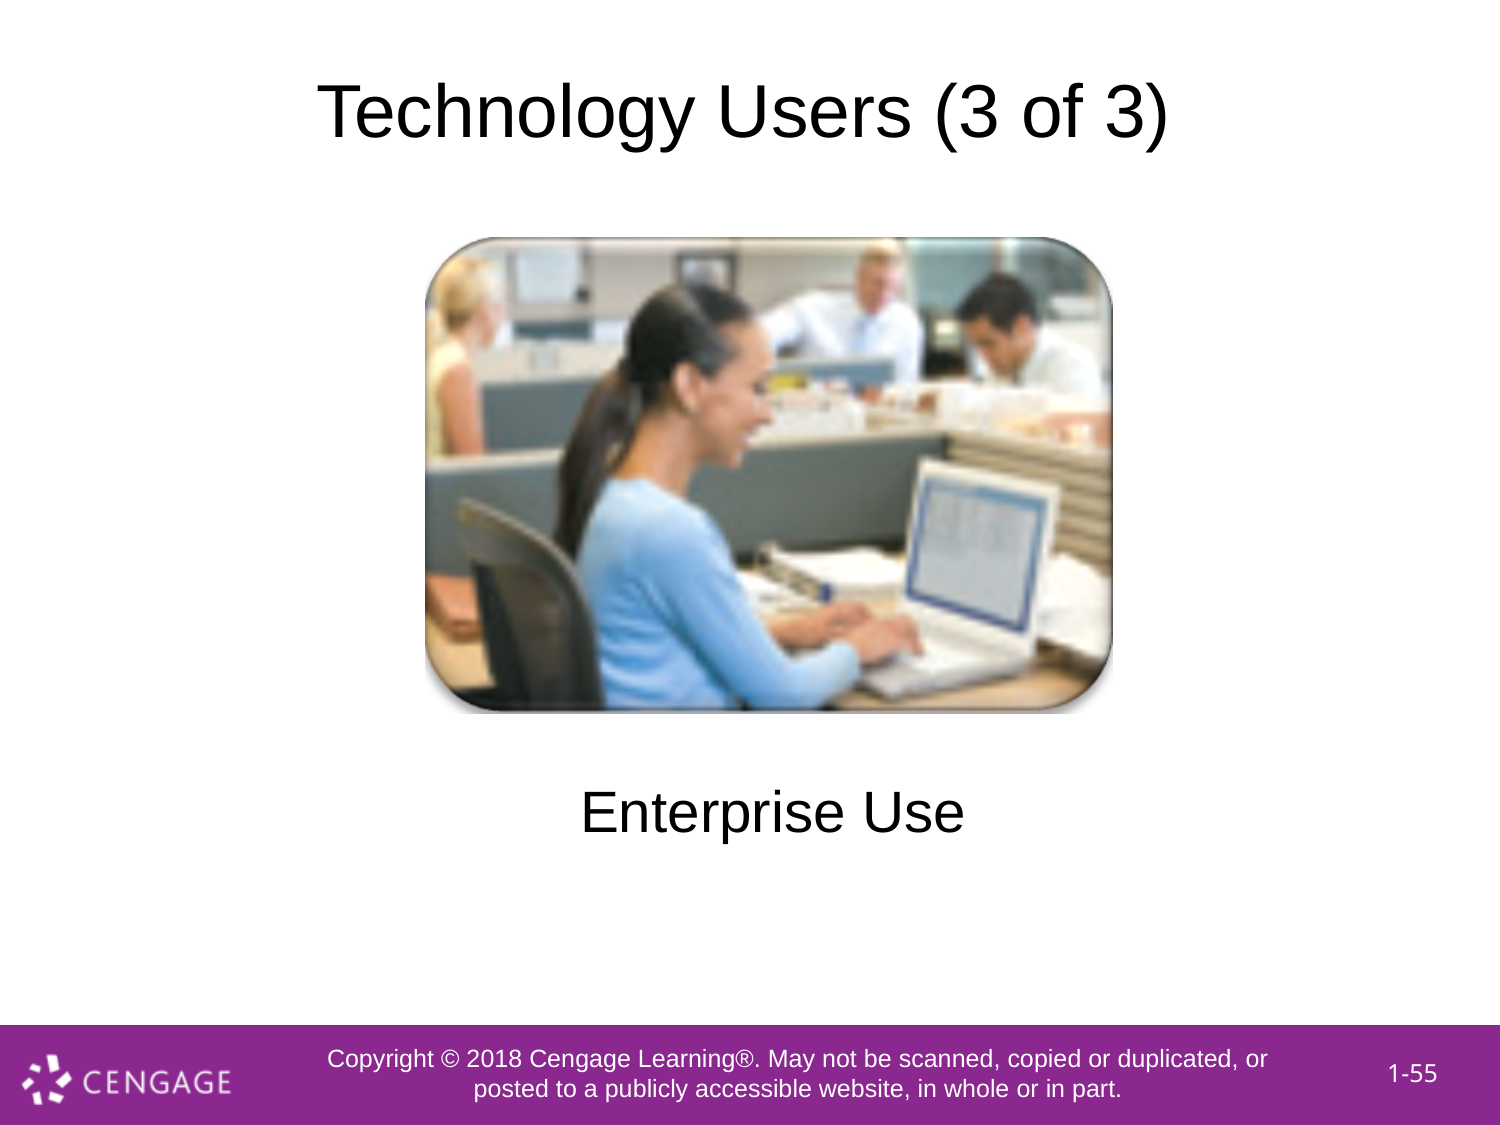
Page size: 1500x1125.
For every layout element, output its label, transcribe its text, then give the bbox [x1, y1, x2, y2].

picture [12, 1045, 236, 1113]
picture [424, 237, 1113, 715]
title Technology Users (3 of 3) [85, 24, 1403, 190]
list Enterprise Use [496, 766, 1050, 875]
